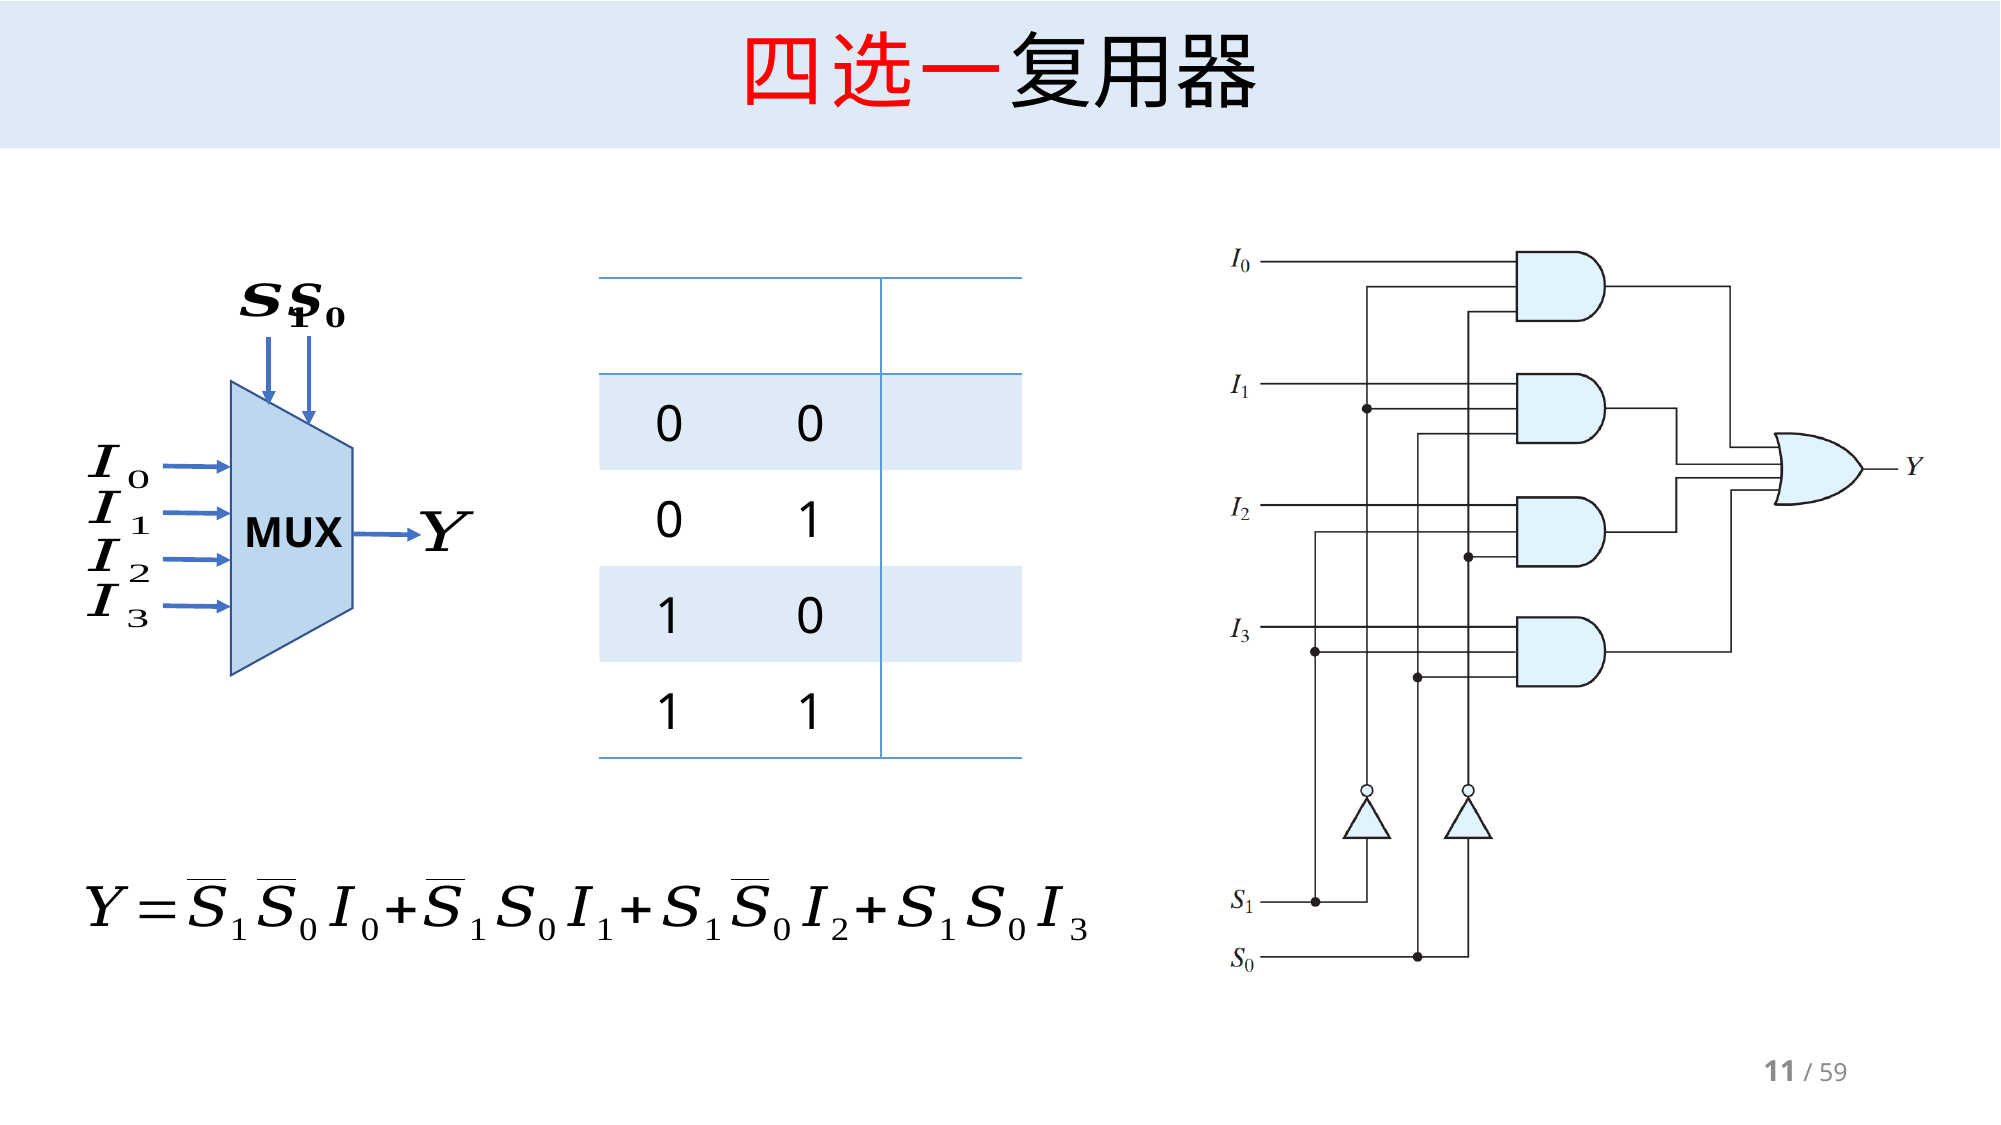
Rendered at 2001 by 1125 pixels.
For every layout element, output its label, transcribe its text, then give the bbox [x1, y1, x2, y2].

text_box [83, 277, 480, 676]
title 四选一复用器 [0, 0, 2000, 149]
slide_number 11 / 59 [1412, 1042, 1863, 1103]
picture [1217, 239, 1928, 978]
